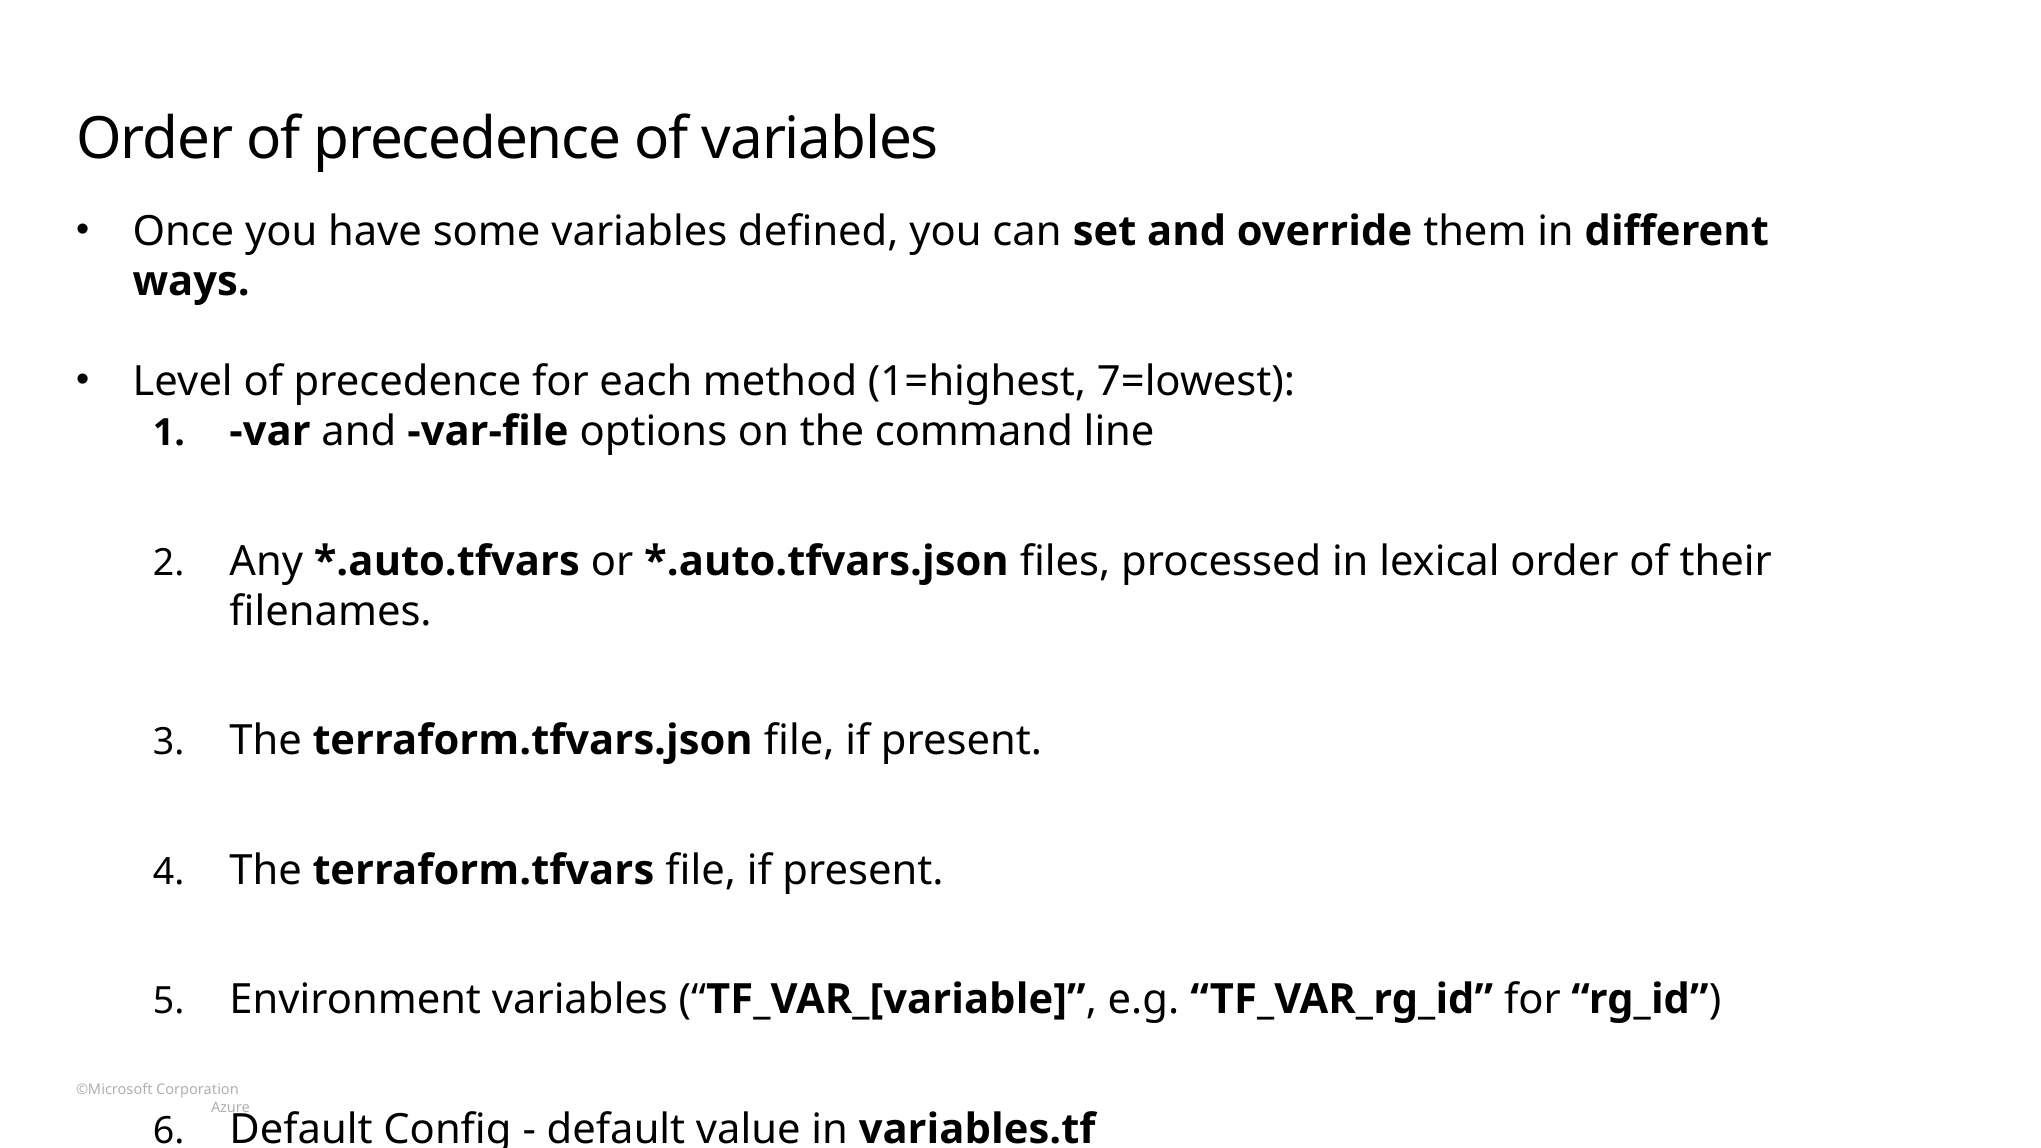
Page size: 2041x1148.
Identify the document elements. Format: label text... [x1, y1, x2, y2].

title Order of precedence of variables [76, 103, 1969, 172]
list Once you have some variables defined, you can set and override them in different ways. Level of precedence for each method (1=highest, 7=lowest): -var and -var-file options on the command line Any *.auto.tfvars or *.auto.tfvars.json files, processed in lexical order of their filenames. The terraform.tfvars.json file, if present. The terraform.tfvars file, if present. Environment variables (“TF_VAR_[variable]”, e.g. “TF_VAR_rg_id” for “rg_id”) Default Config - default value in variables.tf User manual entry - if not specified, prompt the user for entry [76, 203, 1802, 1148]
